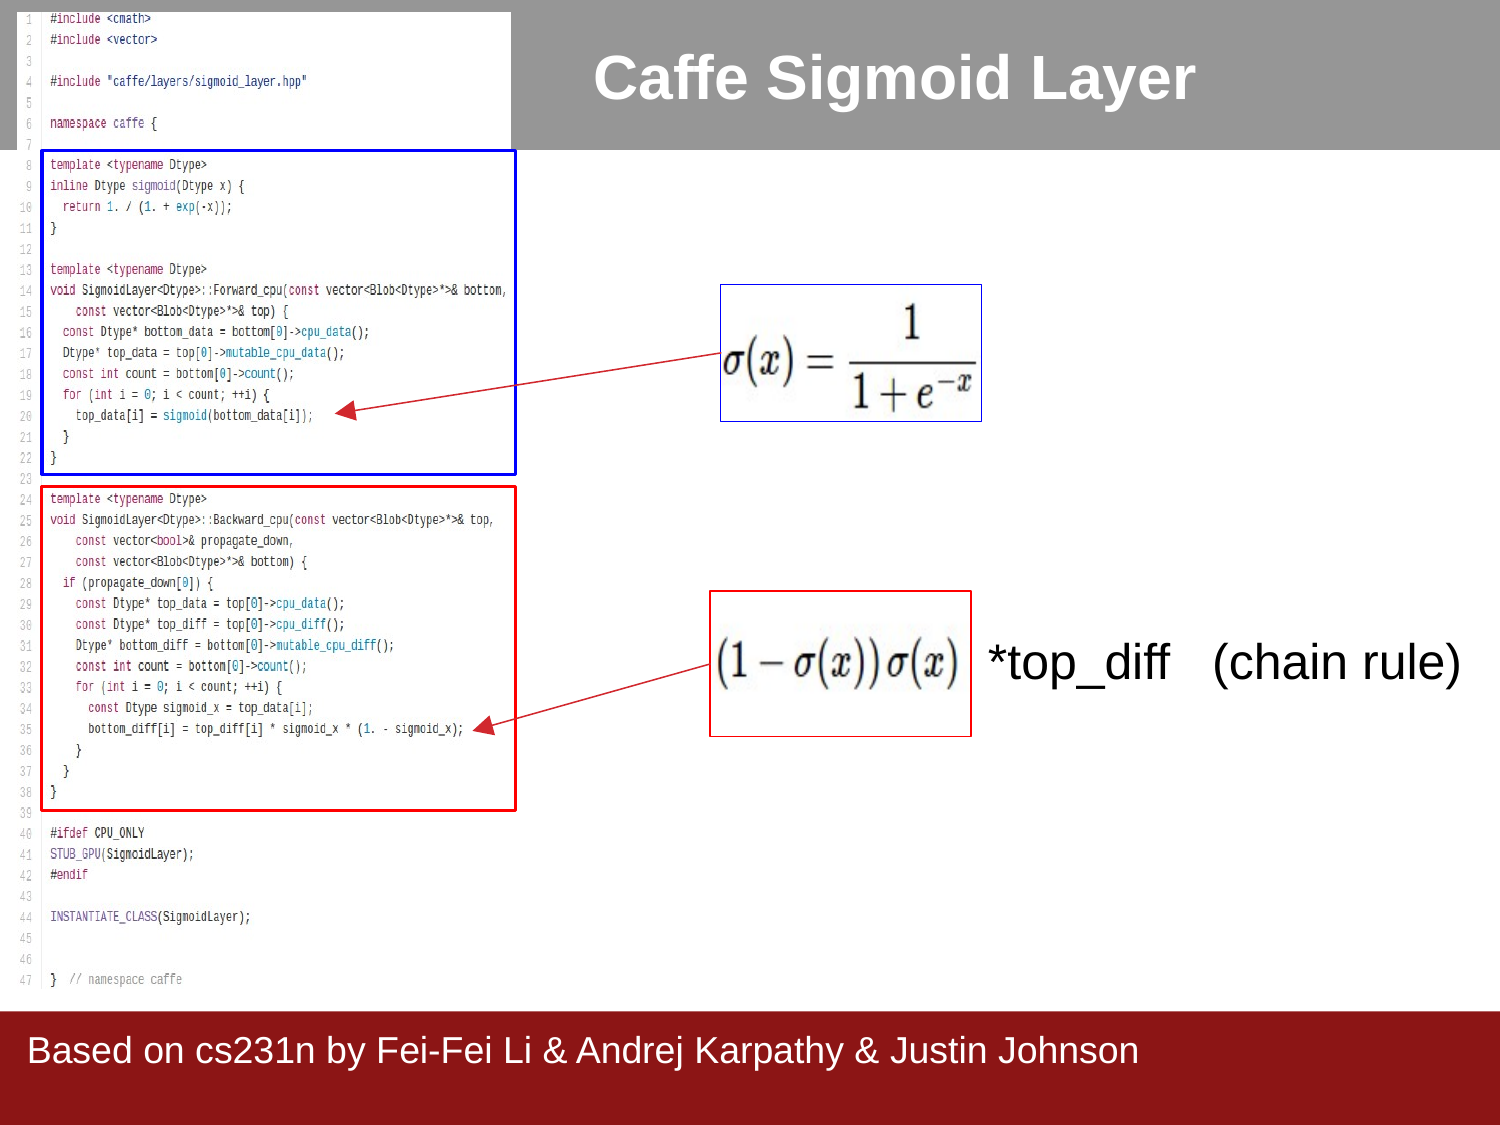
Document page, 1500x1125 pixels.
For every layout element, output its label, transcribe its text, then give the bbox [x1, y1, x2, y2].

picture [710, 591, 971, 736]
picture [16, 12, 511, 990]
text_box *top_diff (chain rule) [978, 614, 1479, 715]
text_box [334, 352, 722, 414]
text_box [472, 663, 711, 732]
text_box Caffe Sigmoid Layer [578, 21, 1500, 151]
picture [721, 284, 981, 421]
